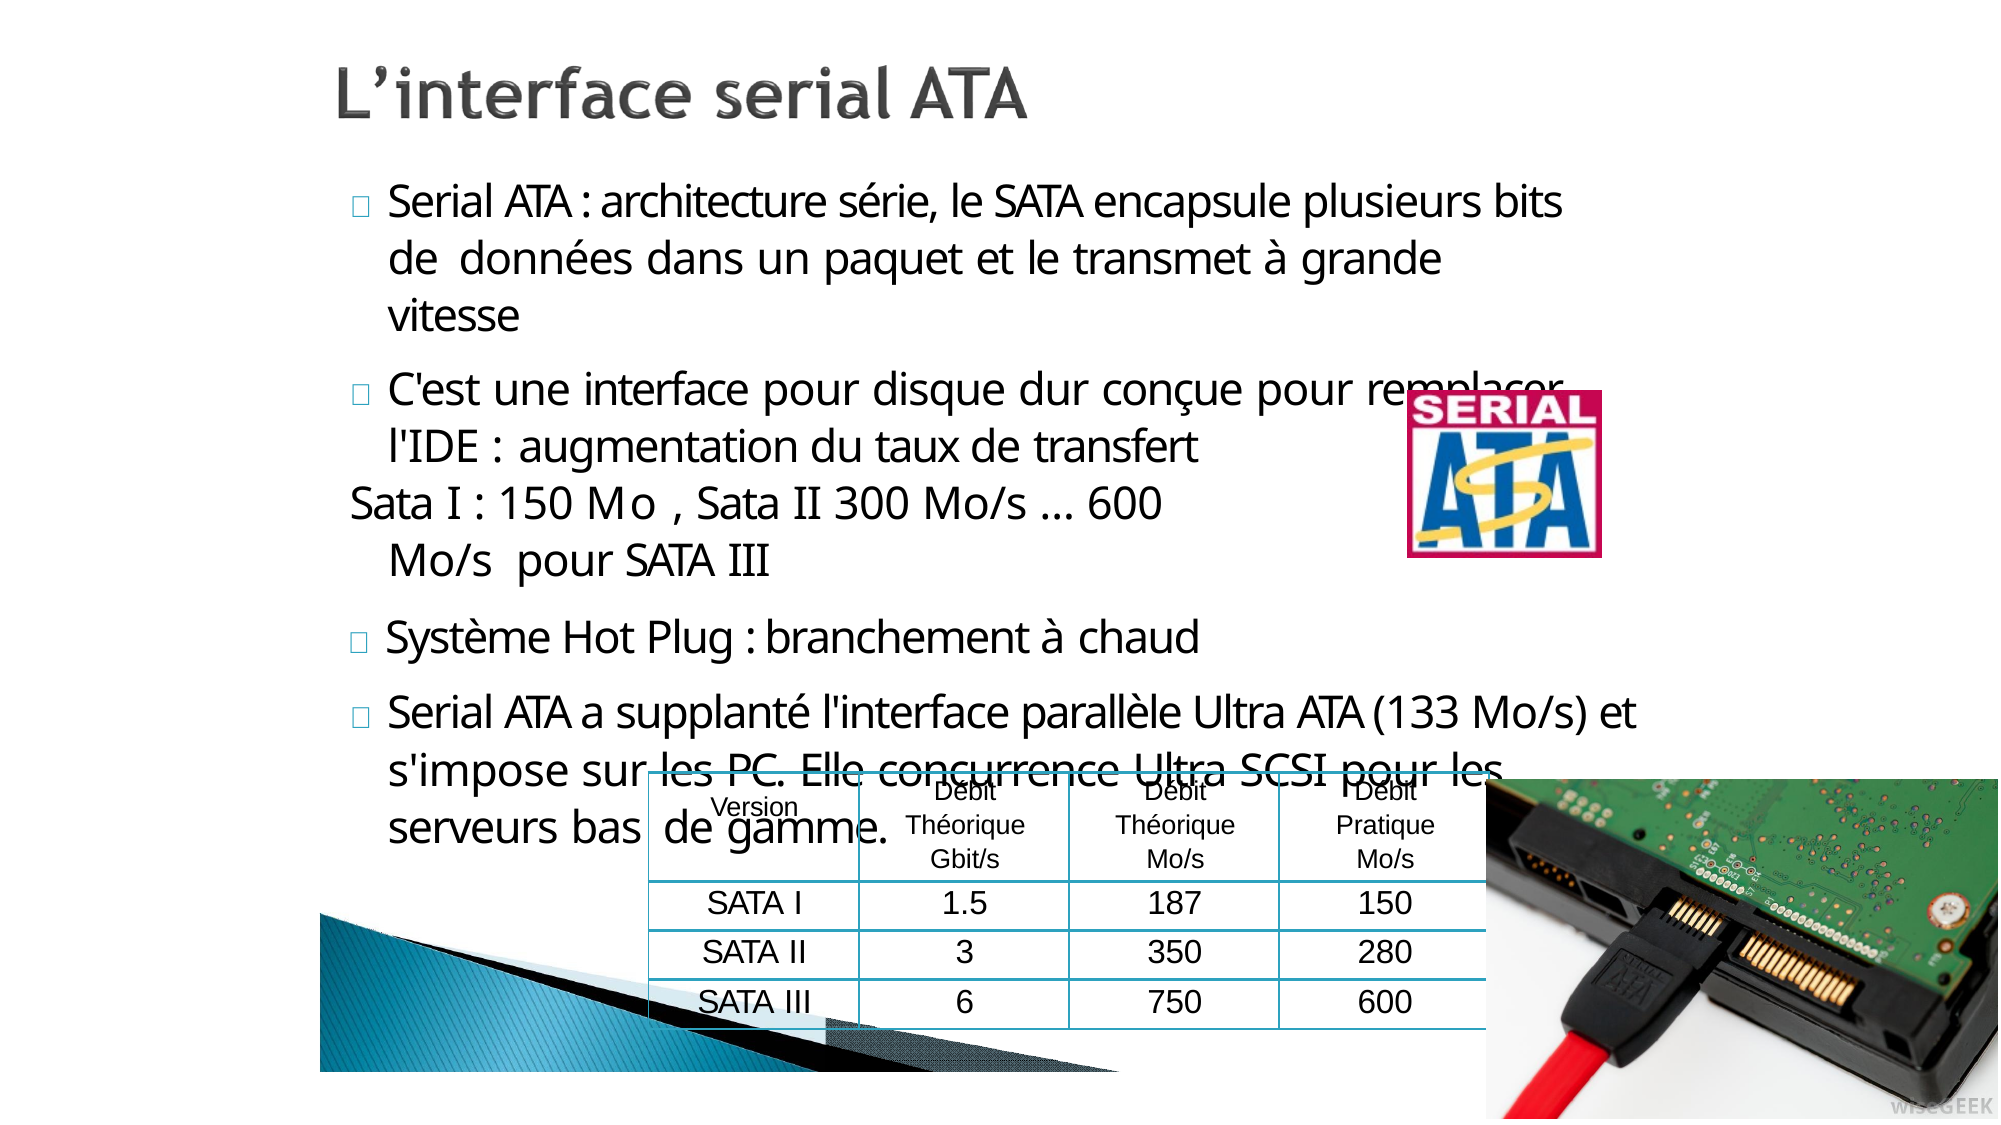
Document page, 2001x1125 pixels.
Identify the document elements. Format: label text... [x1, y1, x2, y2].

table_header Débit Théorique Gbit/s [860, 774, 1068, 880]
table_cell SATA I [649, 883, 858, 929]
table_cell SATA III [649, 981, 858, 1028]
text_box [338, 65, 1028, 119]
table_cell 350 [1070, 932, 1278, 978]
table_cell SATA II [649, 932, 858, 978]
table_header Version [649, 774, 858, 880]
table_cell 187 [1070, 883, 1278, 929]
table_cell 600 [1280, 981, 1486, 1028]
picture [1486, 779, 1998, 1119]
table_header Débit Pratique Mo/s [1280, 774, 1488, 880]
table_cell 3 [860, 932, 1068, 978]
table_header Débit Théorique Mo/s [1070, 774, 1278, 880]
table_cell 150 [1280, 883, 1486, 929]
text_box [826, 1044, 936, 1072]
text_box [319, 1030, 826, 1073]
text_box [826, 1030, 1121, 1073]
table_cell 6 [860, 981, 1068, 1028]
table_cell 280 [1280, 932, 1486, 978]
text_box [1407, 390, 1602, 558]
text_box [319, 912, 822, 1072]
text_box  Serial ATA : architecture série, le SATA encapsule plusieurs bits de données dans un paquet et le transmet à grande vitesse  C'est une interface pour disque dur conçue pour remplacer l'IDE : augmentation du taux de transfert Sata I : 150 Mo , Sata II 300 Mo/s … 600 Mo/s pour SATA III  Système Hot Plug : branchement à chaud  Serial ATA a supplanté l'interface parallèle Ultra ATA (133 Mo/s) et s'impose sur les PC. Elle concurrence Ultra SCSI pour les serveurs bas de gamme. [347, 168, 1651, 853]
table_cell 750 [1070, 981, 1278, 1028]
table_cell 1.5 [860, 883, 1068, 929]
